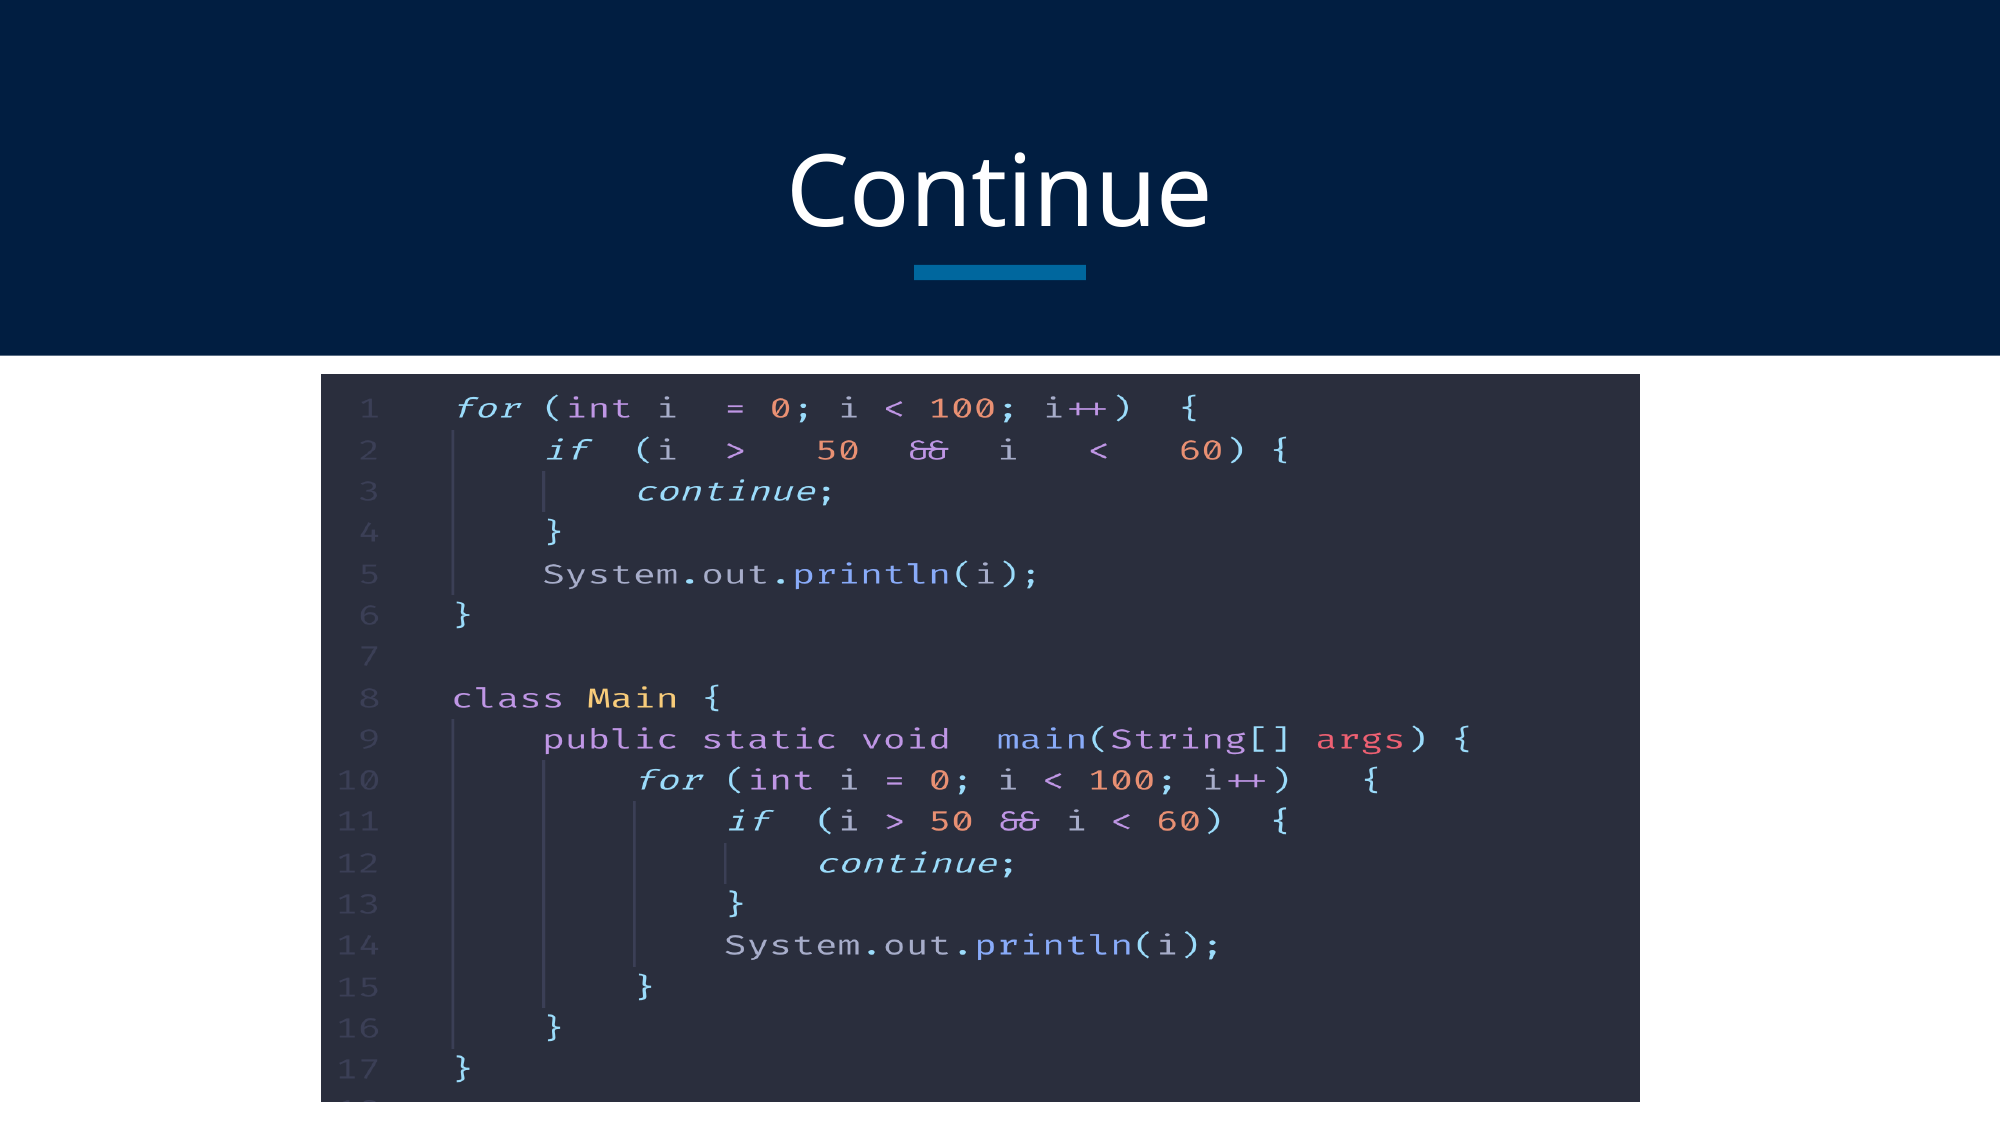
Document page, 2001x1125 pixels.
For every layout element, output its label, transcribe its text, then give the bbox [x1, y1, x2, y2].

title Continue [280, 67, 1720, 286]
picture [321, 374, 1640, 1102]
text_box [914, 264, 1086, 281]
text_box [0, 0, 2000, 356]
